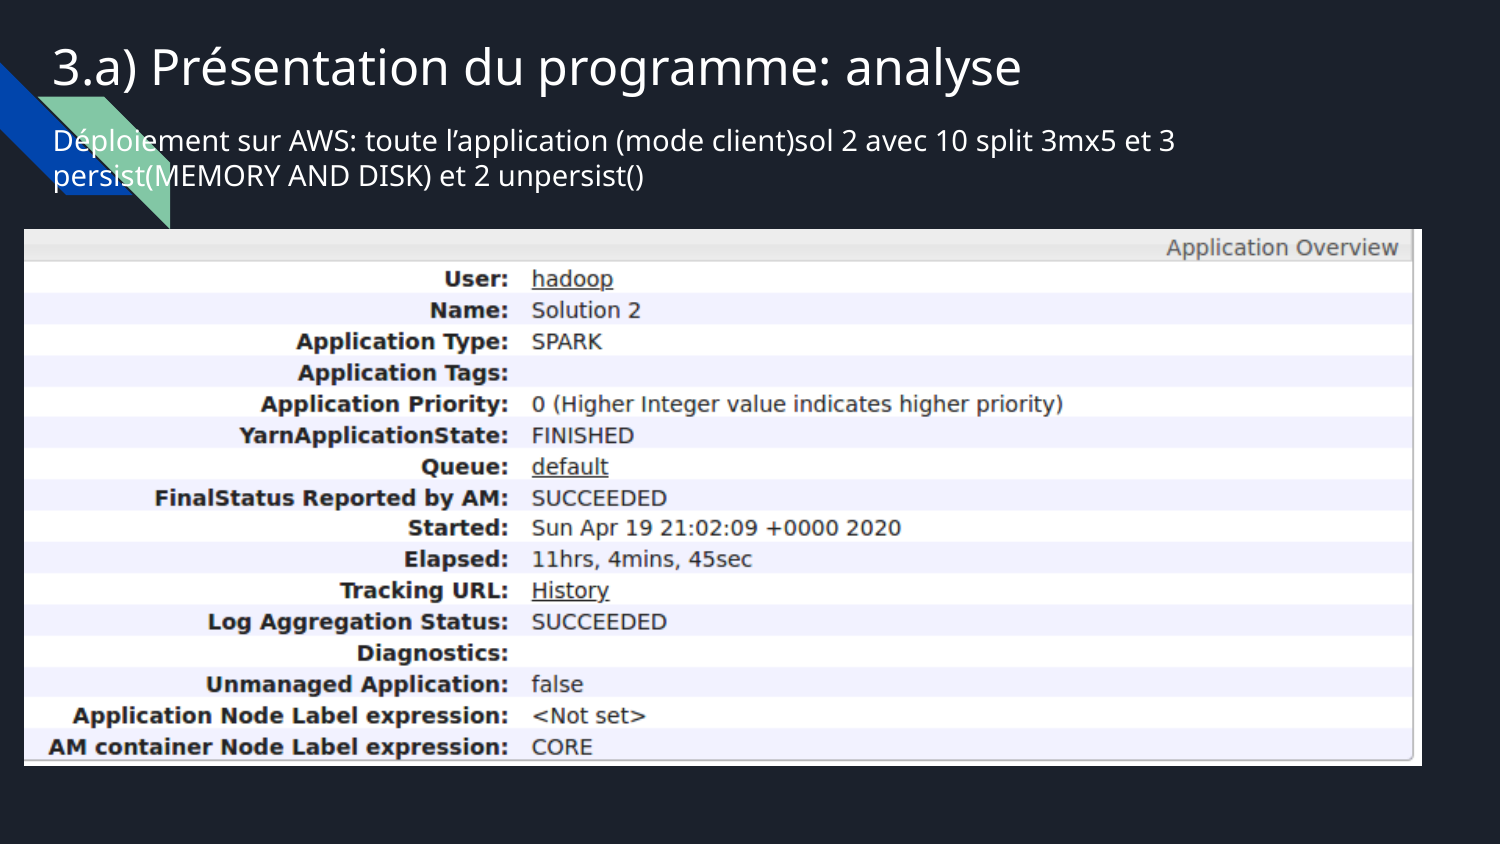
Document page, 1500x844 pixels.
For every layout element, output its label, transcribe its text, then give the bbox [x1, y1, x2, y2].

title 3.a) Présentation du programme: analyse [37, 20, 1463, 118]
picture [24, 229, 1423, 766]
text_box Déploiement sur AWS: toute l’application (mode client)sol 2 avec 10 split 3mx5 et 3 persist(MEMORY AND DISK) et 2 unpersist() [37, 107, 1283, 205]
